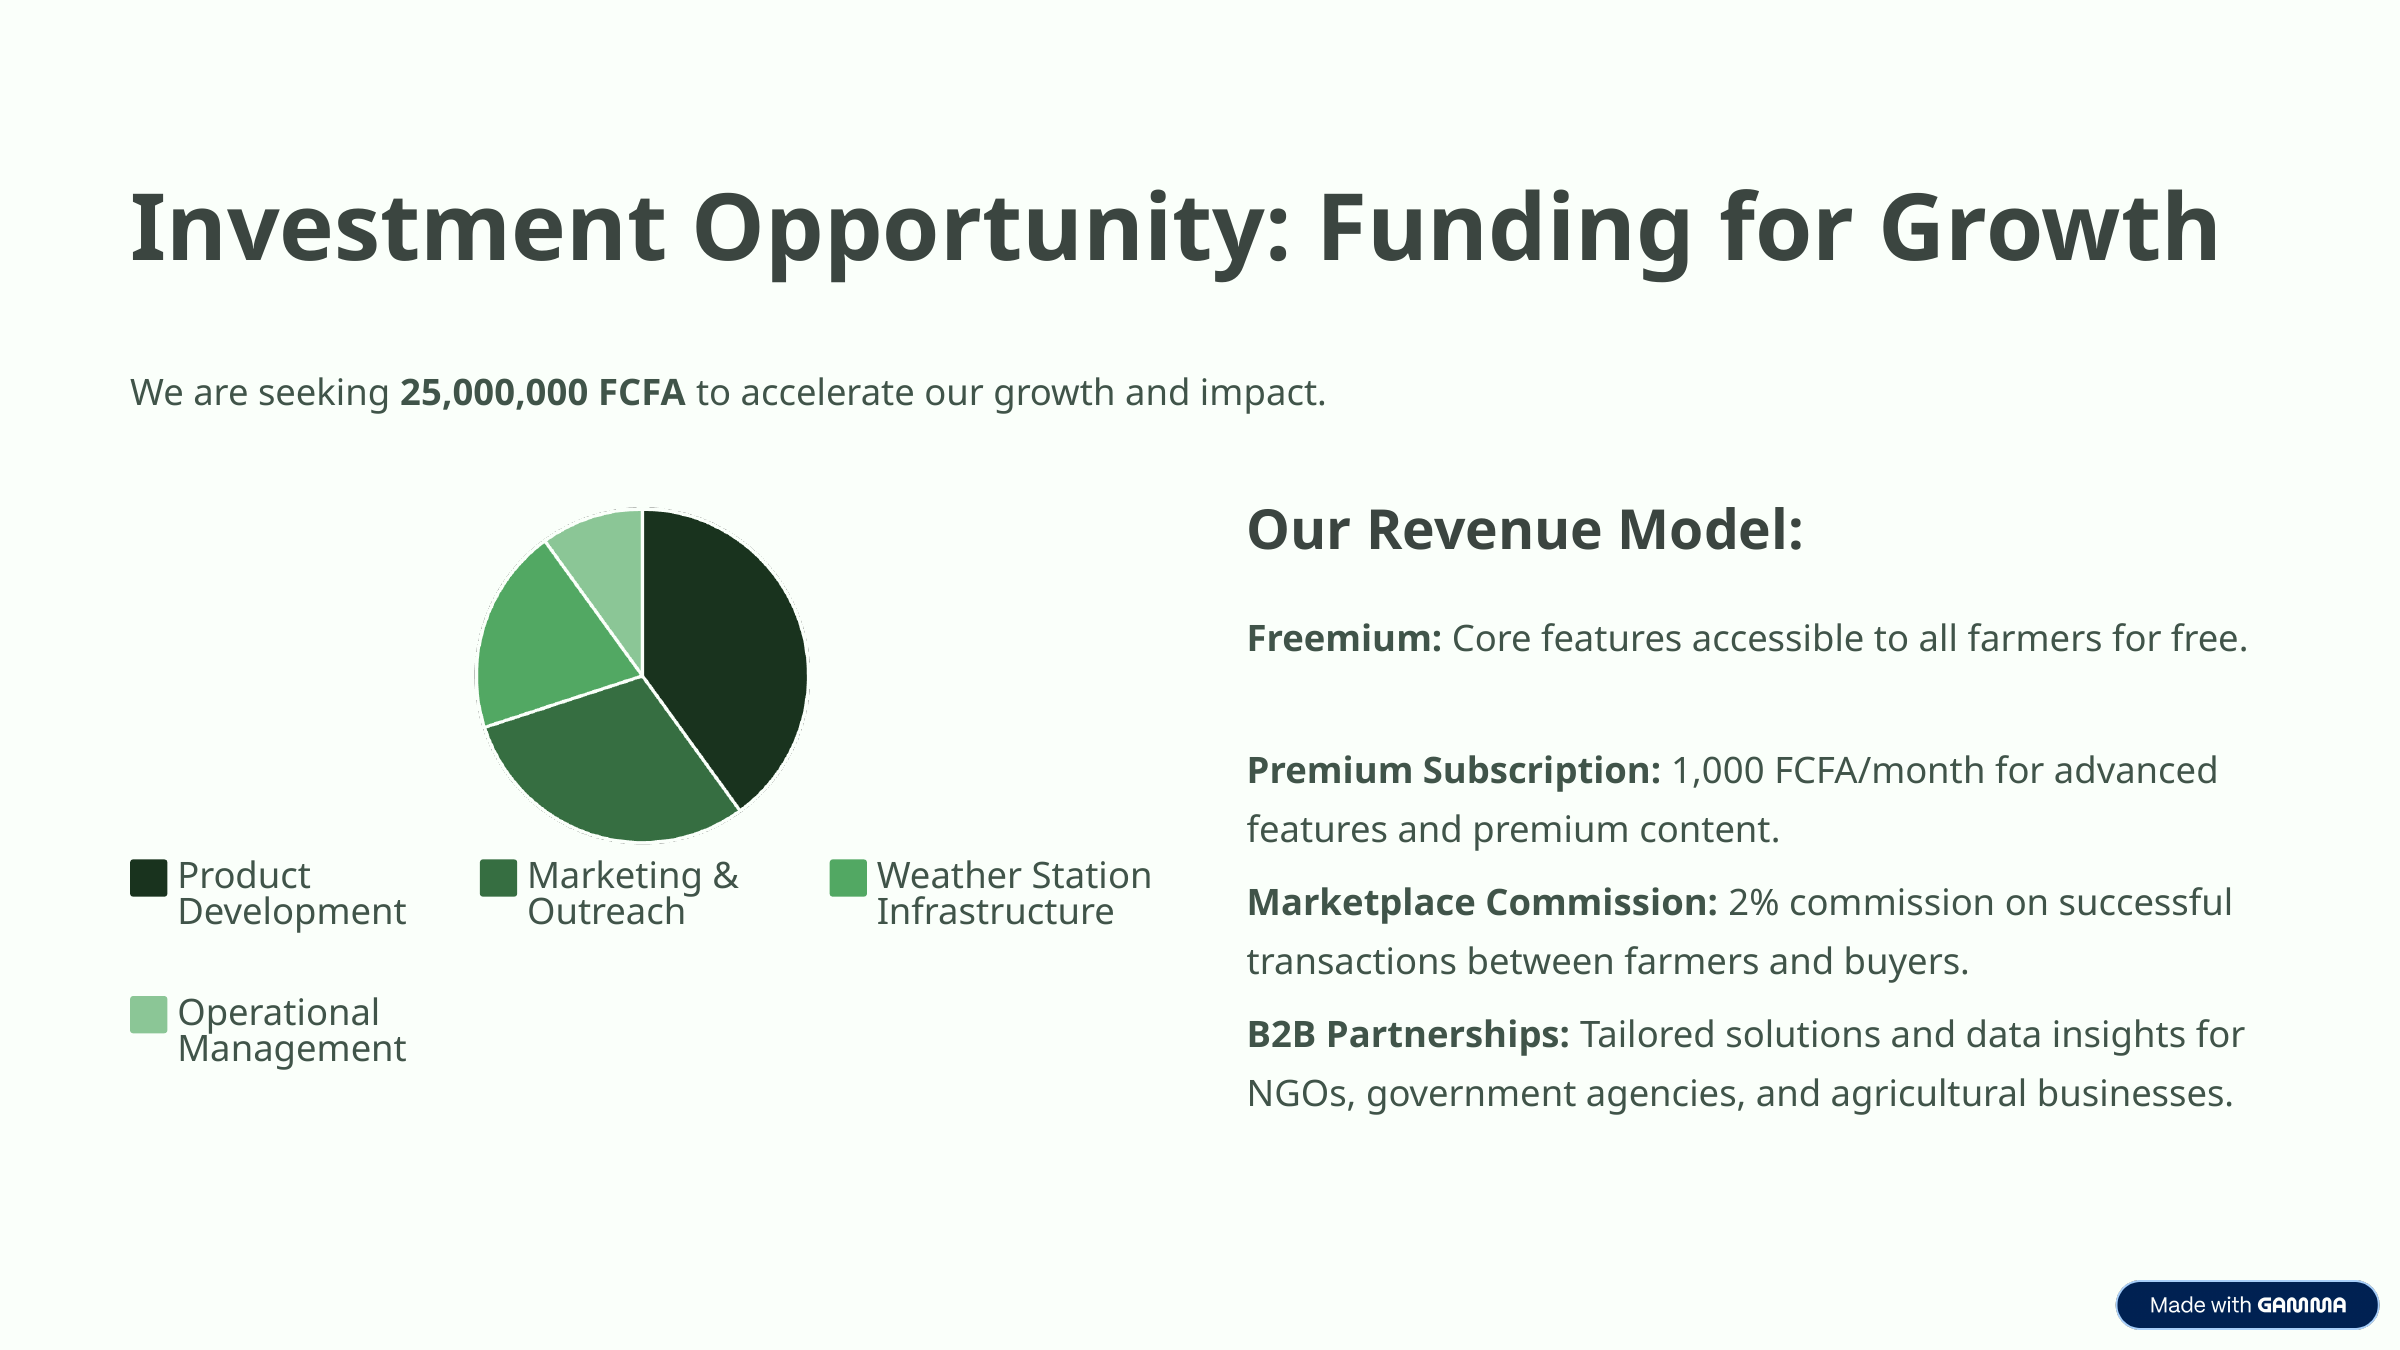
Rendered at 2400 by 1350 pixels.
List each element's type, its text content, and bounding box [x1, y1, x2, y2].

text_box [829, 859, 867, 897]
text_box [130, 996, 168, 1034]
picture [2106, 1271, 2389, 1339]
text_box Freemium: Core features accessible to all farmers for free. [1246, 599, 2271, 719]
text_box Investment Opportunity: Funding for Growth [130, 162, 2270, 280]
picture [130, 496, 1155, 855]
text_box B2B Partnerships: Tailored solutions and data insights for NGOs, government agencies, and agricultural businesses. [1246, 995, 2271, 1174]
text_box Weather Station Infrastructure [876, 859, 1155, 971]
text_box Our Revenue Model: [1246, 492, 1816, 562]
text_box Marketplace Commission: 2% commission on successful transactions between farmers and buyers. [1246, 863, 2271, 983]
text_box Product Development [177, 859, 455, 934]
text_box Marketing & Outreach [527, 859, 805, 934]
text_box Premium Subscription: 1,000 FCFA/month for advanced features and premium content. [1246, 731, 2271, 851]
text_box [130, 859, 168, 897]
text_box We are seeking 25,000,000 FCFA to accelerate our growth and impact. [130, 353, 2270, 414]
text_box [479, 859, 518, 897]
text_box Operational Management [177, 996, 455, 1071]
